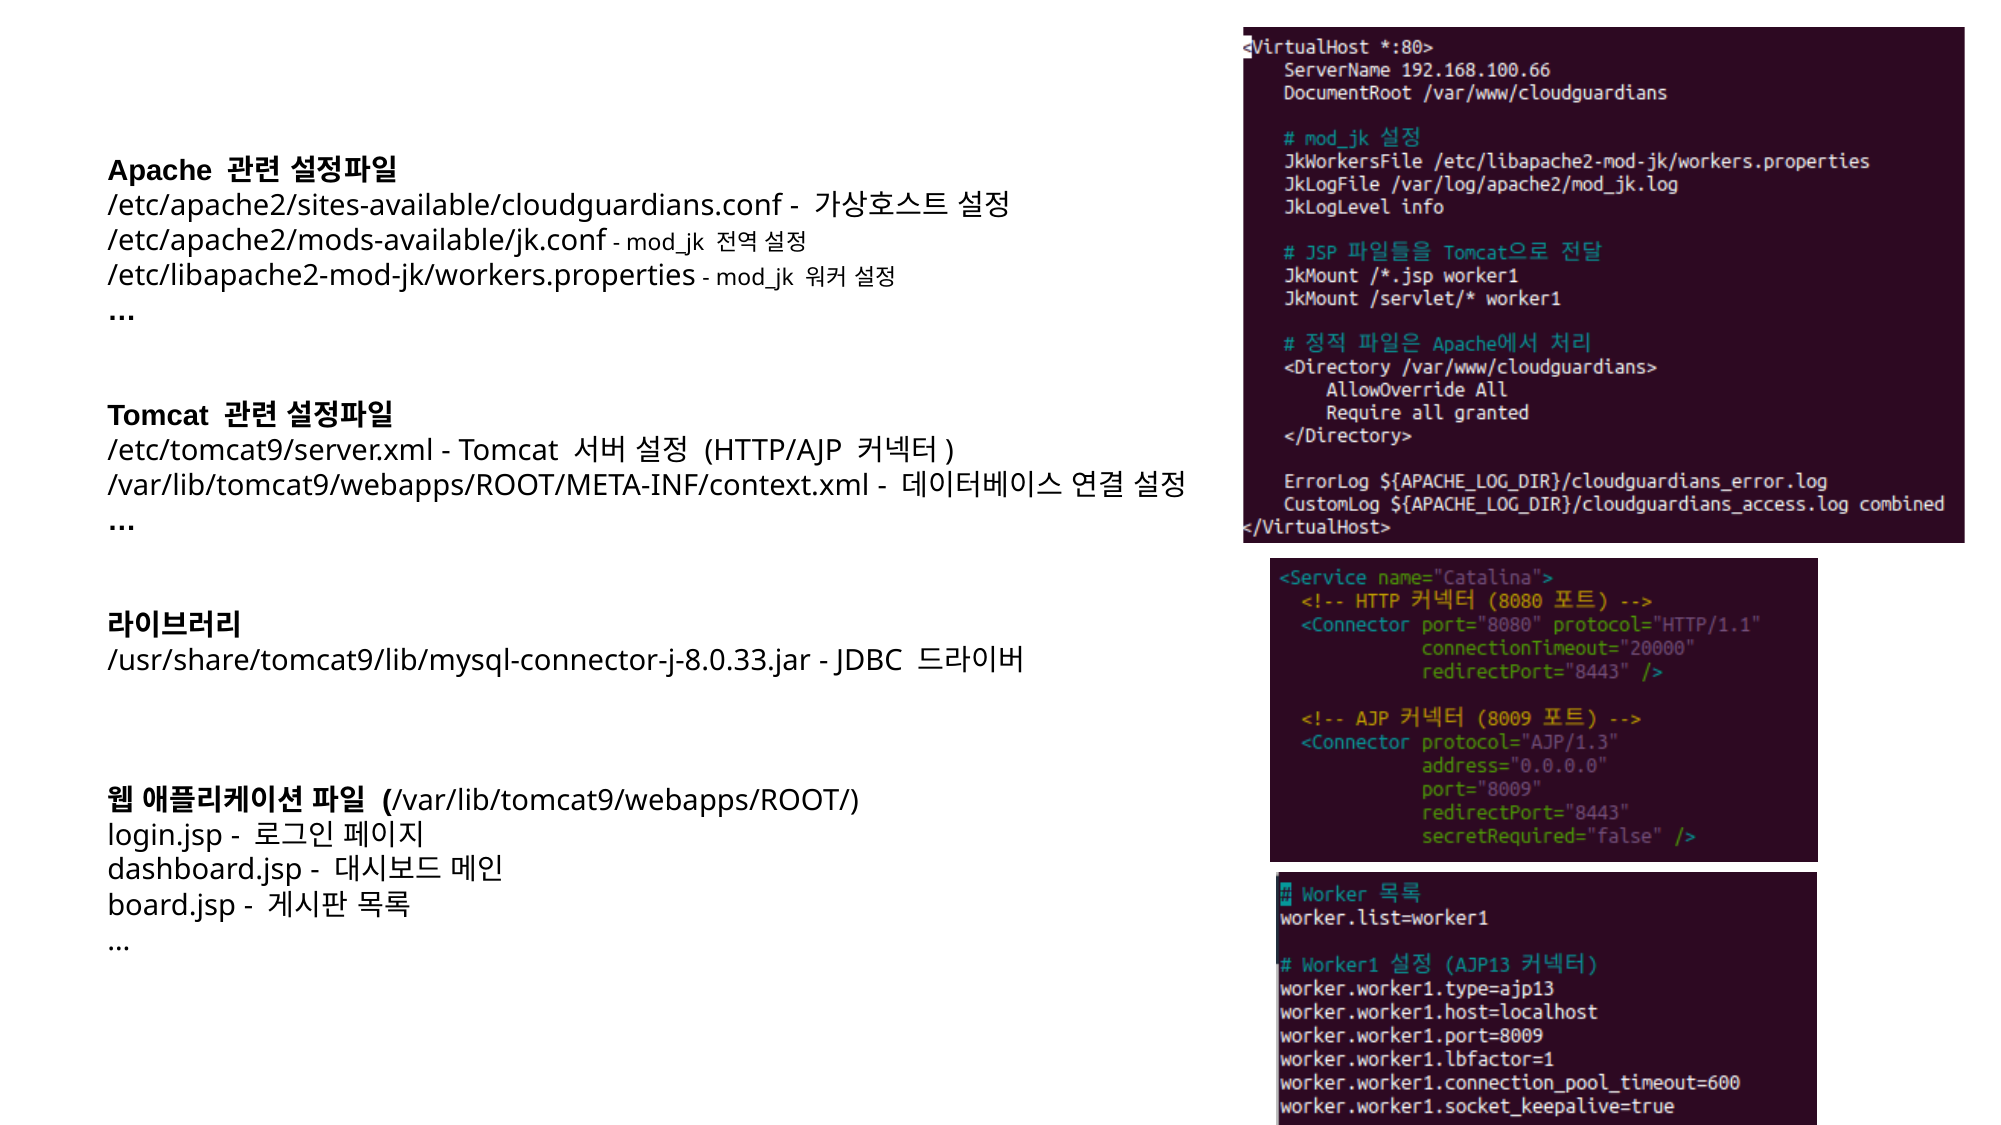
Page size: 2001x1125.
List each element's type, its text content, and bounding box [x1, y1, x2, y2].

text_box Apache 관련 설정파일 /etc/apache2/sites-available/cloudguardians.conf - 가상호스트 설정 /etc/apache2/mods-available/jk.conf - mod_jk 전역 설정 /etc/libapache2-mod-jk/workers.properties - mod_jk 워커 설정 … Tomcat 관련 설정파일 /etc/tomcat9/server.xml - Tomcat 서버 설정 (HTTP/AJP 커넥터) /var/lib/tomcat9/webapps/ROOT/META-INF/context.xml - 데이터베이스 연결 설정 … 라이브러리 /usr/share/tomcat9/lib/mysql-connector-j-8.0.33.jar - JDBC 드라이버 웹 애플리케이션 파일 (/var/lib/tomcat9/webapps/ROOT/) login.jsp - 로그인 페이지 dashboard.jsp - 대시보드 메인 board.jsp - 게시판 목록 … [92, 144, 1204, 999]
picture [1242, 27, 1966, 544]
picture [1269, 557, 1818, 862]
picture [1275, 872, 1818, 1125]
